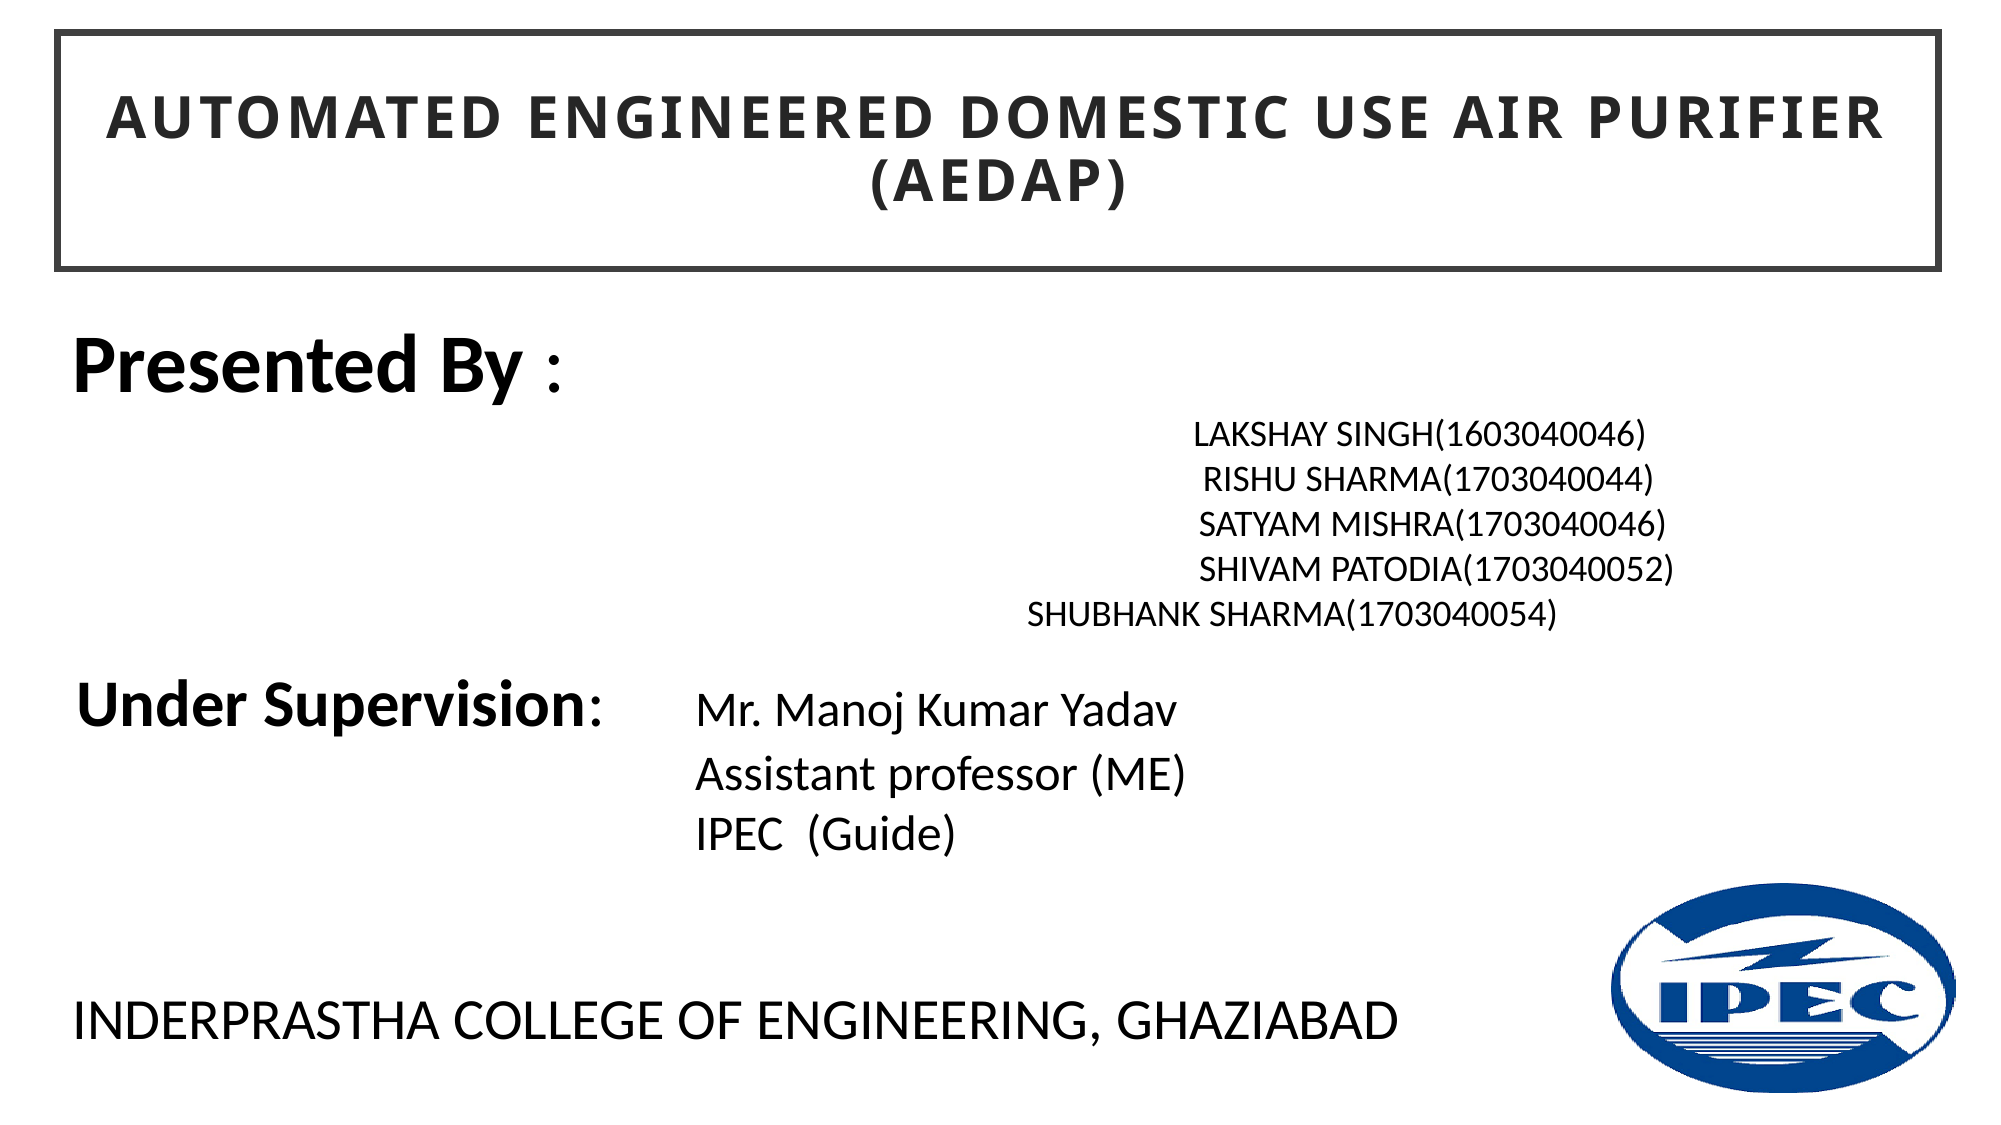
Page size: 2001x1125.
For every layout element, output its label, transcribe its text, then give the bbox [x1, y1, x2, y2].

text_box Presented By : LAKSHAY SINGH(1603040046) RISHU SHARMA(1703040044) SATYAM MISHRA(1703040046) SHIVAM PATODIA(1703040052) SHUBHANK SHARMA(1703040054) [57, 301, 1925, 742]
text_box INDERPRASTHA COLLEGE OF ENGINEERING, GHAZIABAD [57, 973, 1611, 1059]
picture [1611, 883, 1956, 1093]
text_box AUTOMATED ENGINEERED DOMESTIC USE AIR PURIFIER (aedap) [57, 32, 1939, 269]
text_box Under Supervision: Mr. Manoj Kumar Yadav Assistant professor (ME) IPEC (Guide) [61, 652, 1943, 868]
